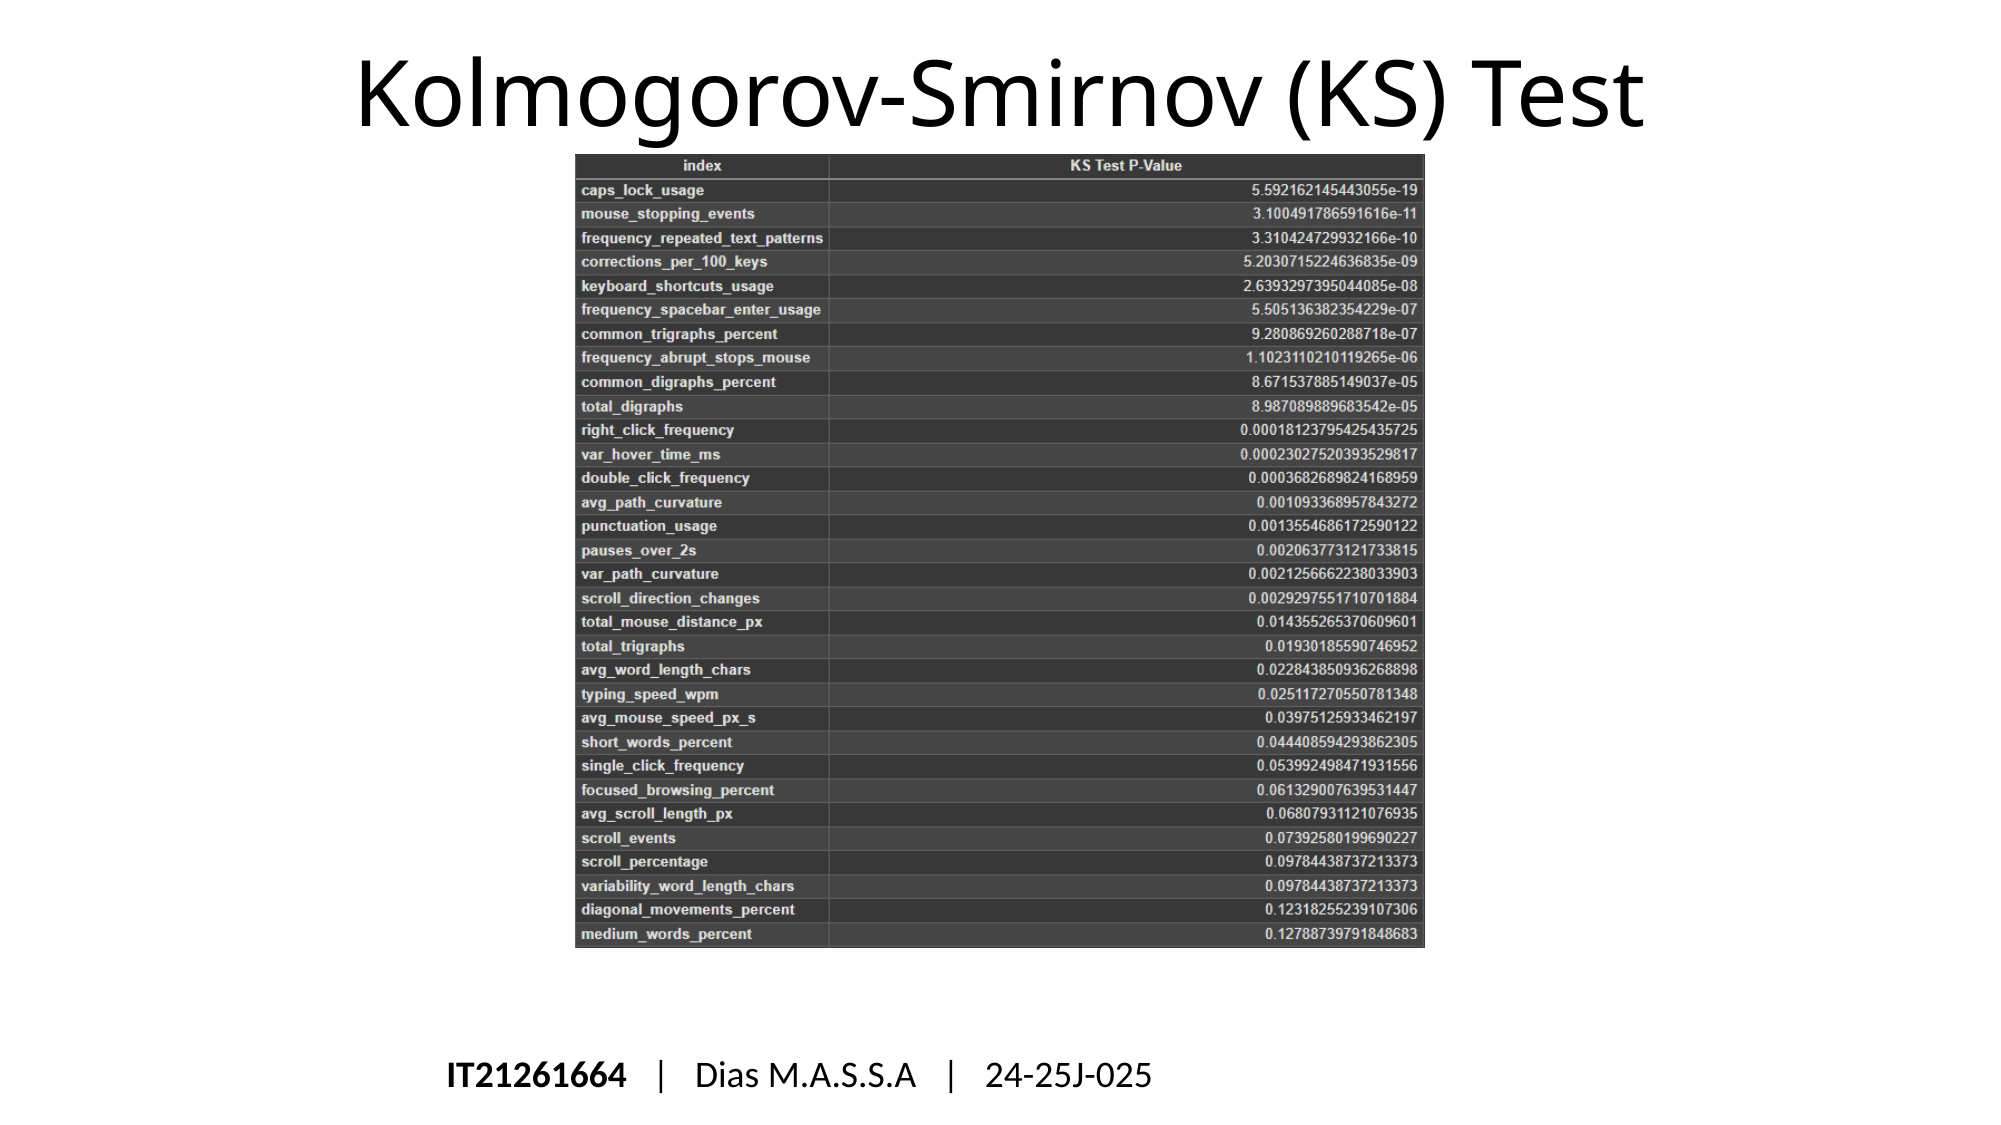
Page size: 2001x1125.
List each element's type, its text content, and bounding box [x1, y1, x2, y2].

text_box IT21261664 | Dias M.A.S.S.A | 24-25J-025 [431, 1064, 1551, 1125]
text_box Kolmogorov-Smirnov (KS) Test [50, 24, 1950, 155]
picture [574, 154, 1425, 948]
